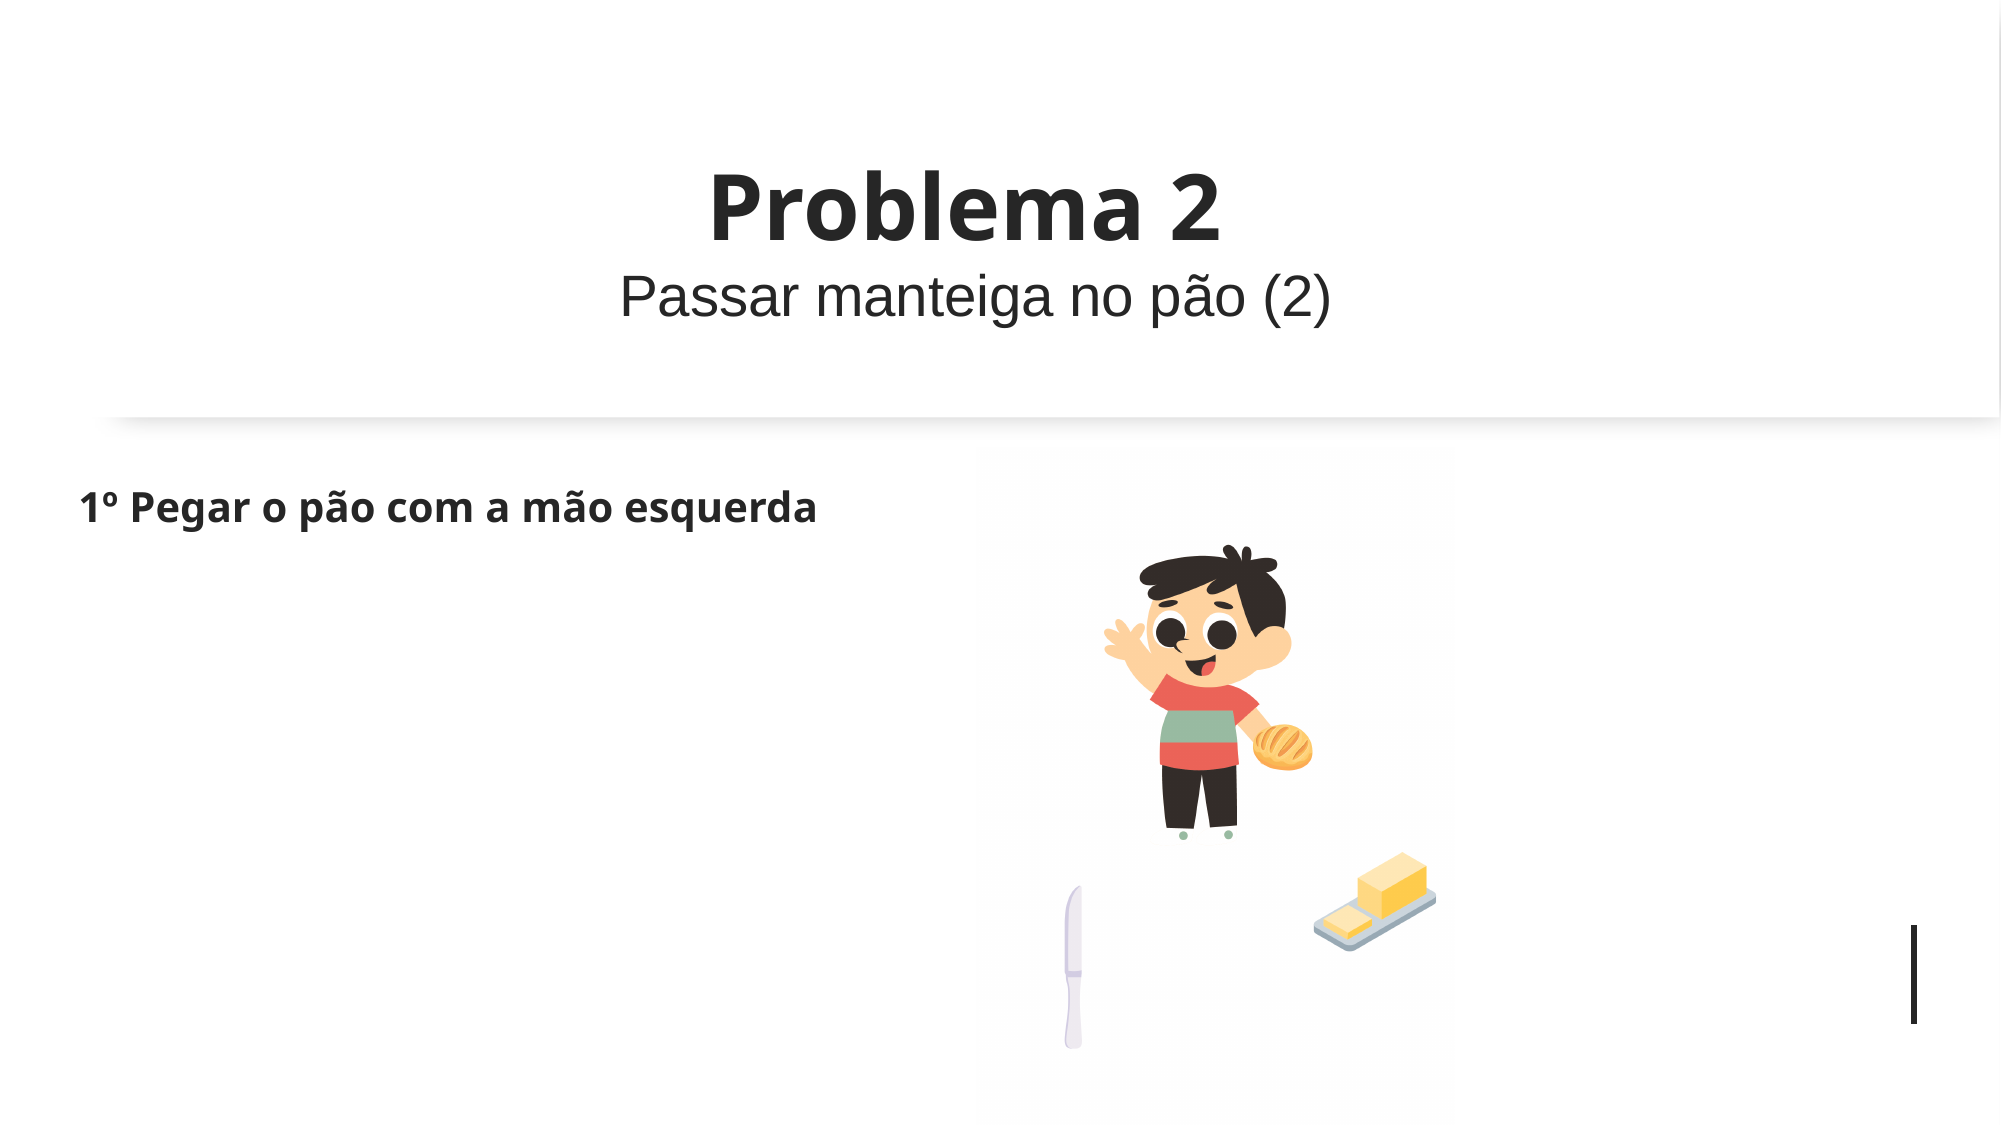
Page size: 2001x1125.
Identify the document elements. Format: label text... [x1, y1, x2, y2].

text_box 1º Pegar o pão com a mão esquerda [63, 473, 976, 578]
picture [976, 447, 1455, 1125]
title Problema 2 Passar manteiga no pão (2) [124, 140, 1828, 376]
